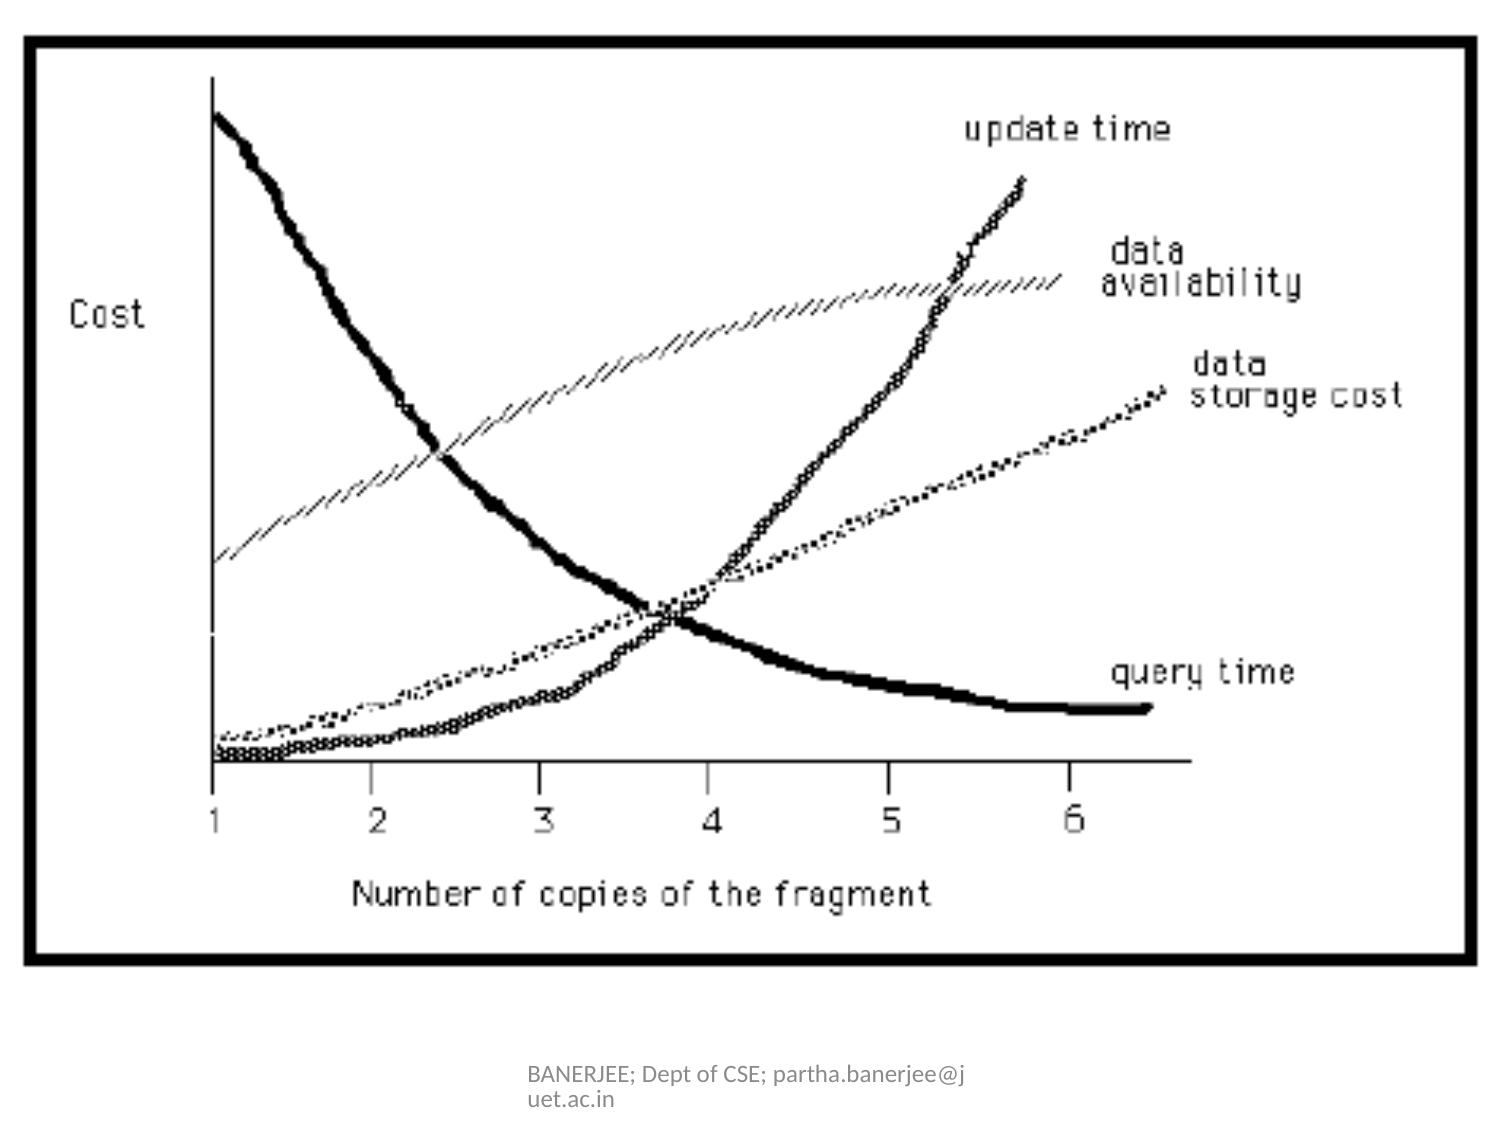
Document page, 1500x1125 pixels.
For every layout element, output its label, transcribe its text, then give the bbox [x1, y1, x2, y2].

footer BANERJEE; Dept of CSE; partha.banerjee@juet.ac.in [512, 1042, 988, 1103]
picture [12, 24, 1488, 980]
